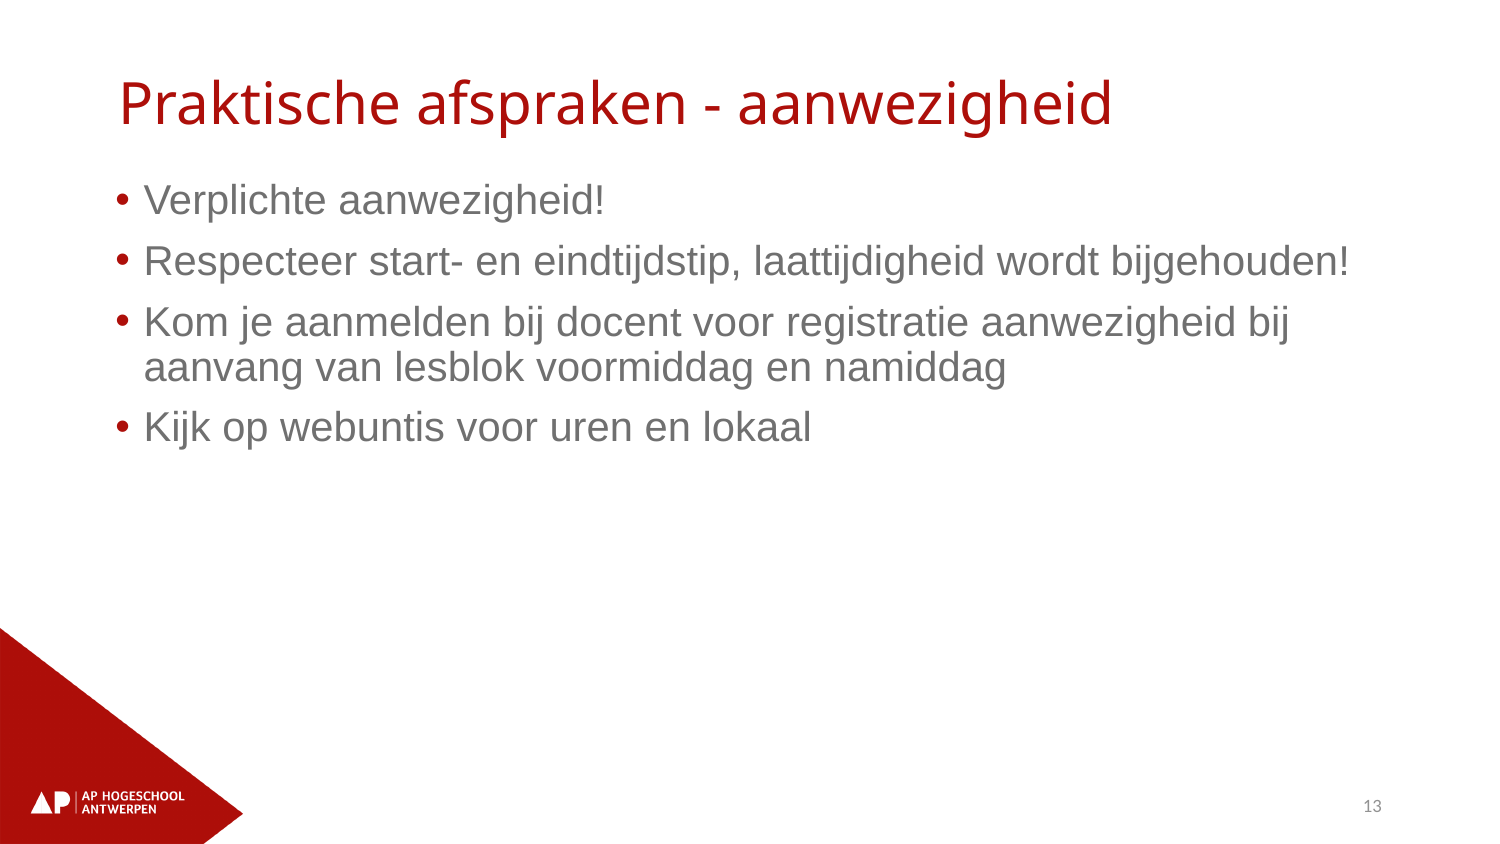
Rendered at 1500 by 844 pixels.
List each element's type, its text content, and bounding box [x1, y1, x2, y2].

picture [0, 623, 246, 844]
list Verplichte aanwezigheid! Respecteer start- en eindtijdstip, laattijdigheid wordt bijgehouden! Kom je aanmelden bij docent voor registratie aanwezigheid bij aanvang van lesblok voormiddag en namiddag Kijk op webuntis voor uren en lokaal [100, 171, 1395, 772]
slide_number 13 [1263, 782, 1397, 827]
title Praktische afspraken - aanwezigheid [103, 66, 1397, 141]
